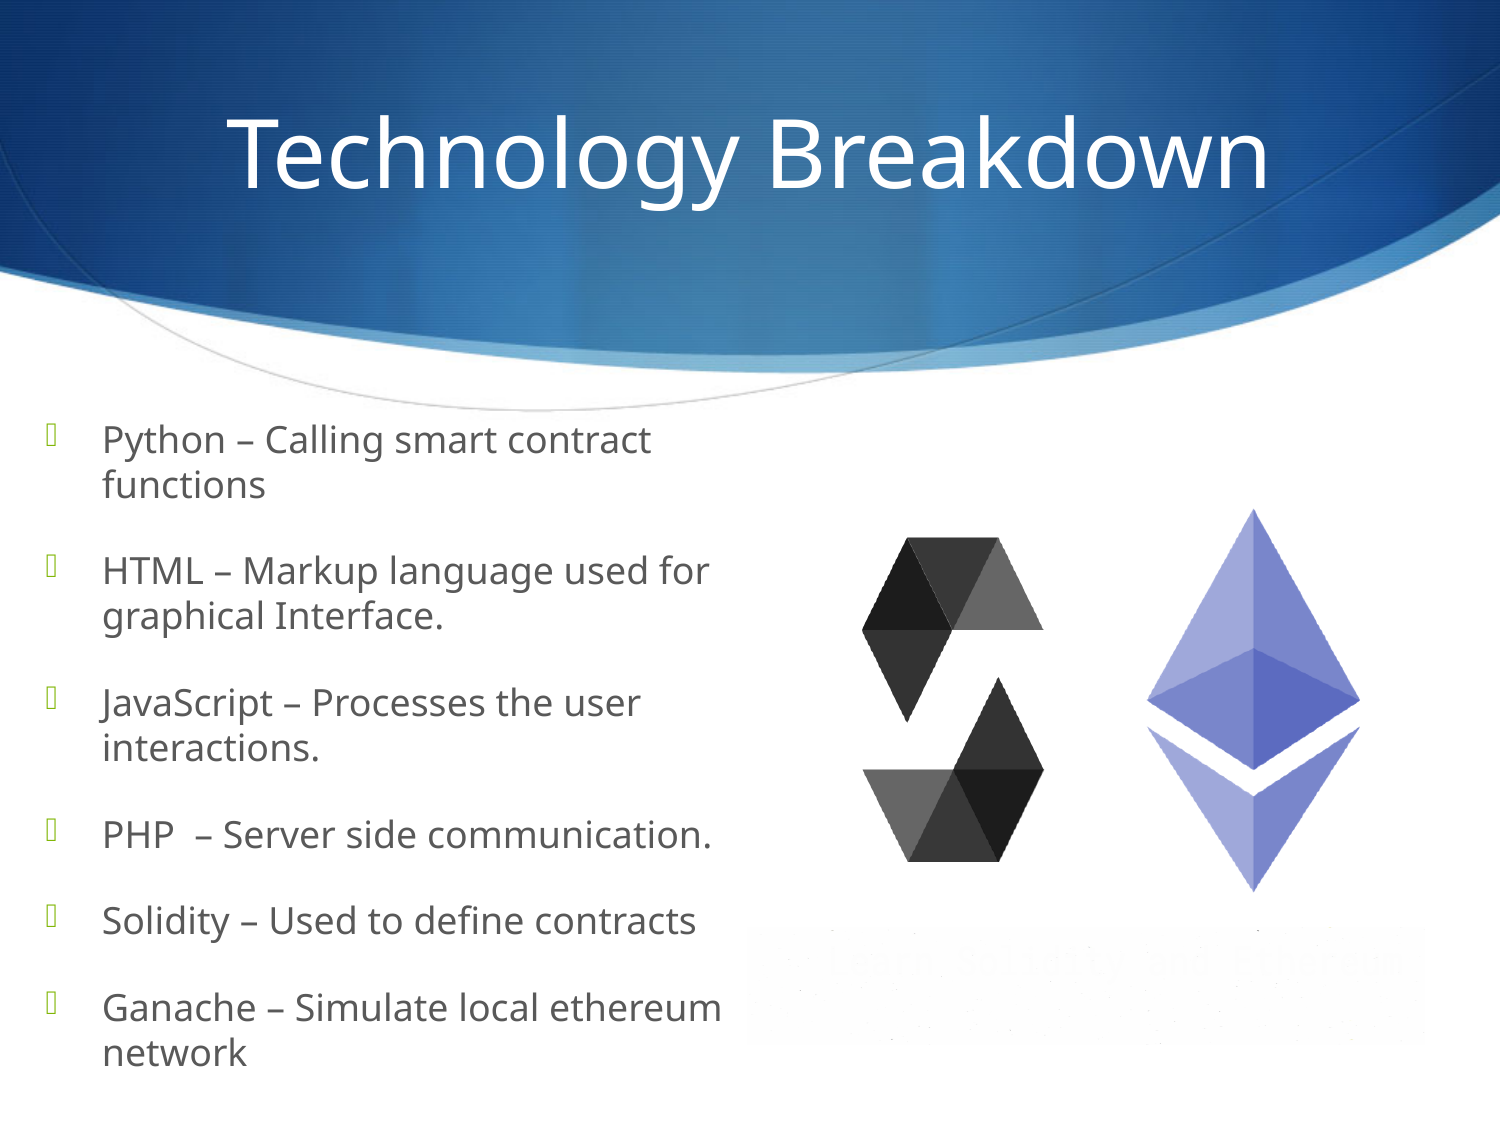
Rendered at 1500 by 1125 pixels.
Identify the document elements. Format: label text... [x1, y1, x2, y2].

picture [0, 0, 1500, 1125]
list Python – Calling smart contract functions HTML – Markup language used for graphical Interface. JavaScript – Processes the user interactions. PHP – Server side communication. Solidity – Used to define contracts Ganache – Simulate local ethereum network [30, 408, 774, 1090]
title Technology Breakdown [75, 56, 1425, 245]
